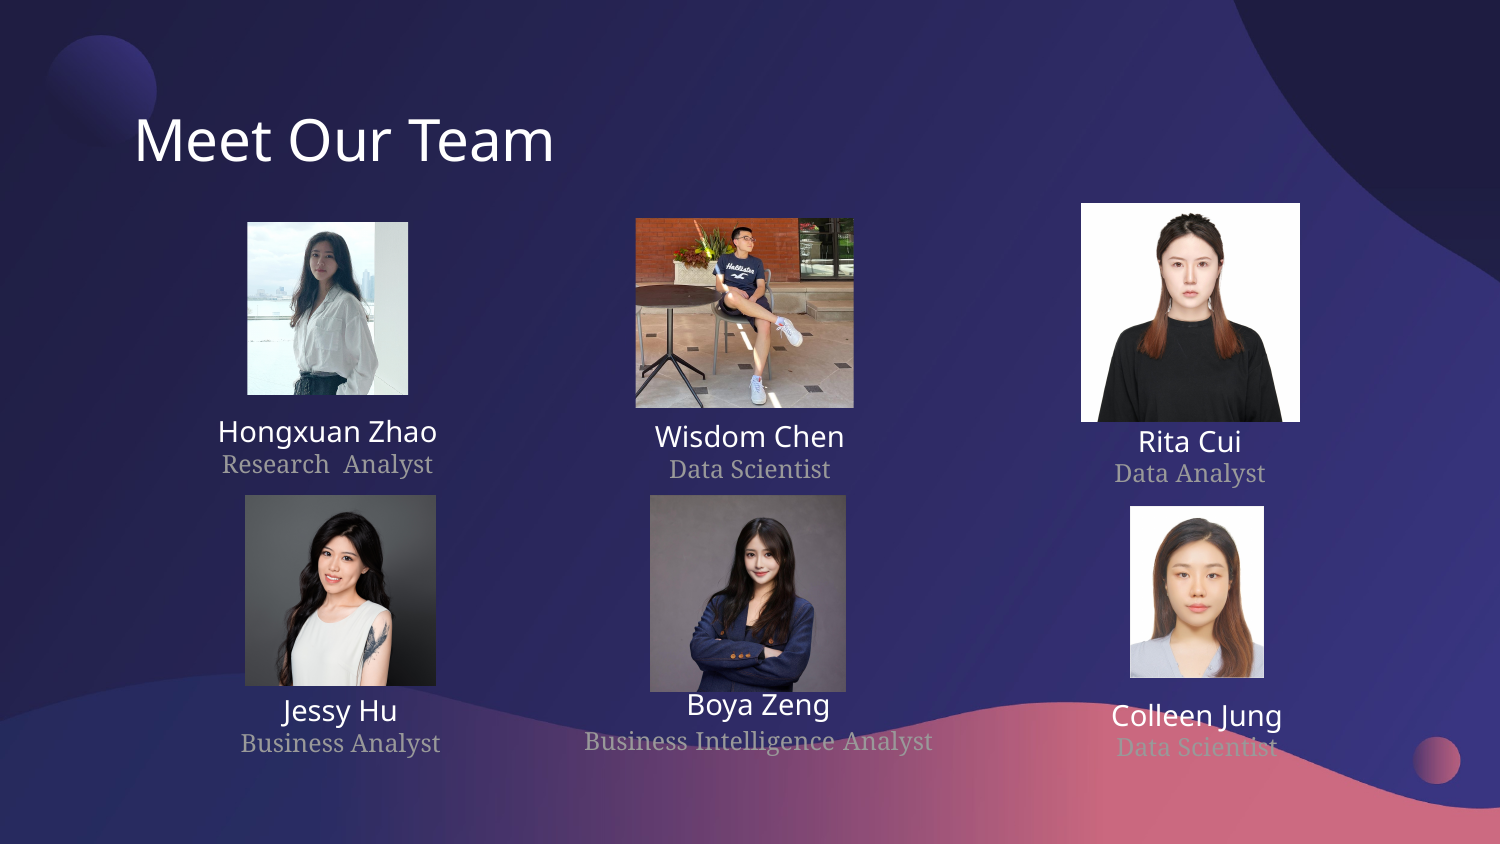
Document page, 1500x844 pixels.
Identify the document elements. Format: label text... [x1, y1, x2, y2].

text_box Hongxuan Zhao Research Analyst [180, 398, 476, 487]
title Meet Our Team [118, 88, 1382, 183]
text_box Colleen Jung Data Scientist [1081, 681, 1313, 782]
picture [0, 0, 1500, 844]
text_box Wisdom Chen Data Scientist [593, 403, 906, 482]
text_box Jessy Hu Business Analyst [193, 677, 489, 766]
text_box Boya Zeng Business Intelligence Analyst [565, 671, 952, 747]
text_box Rita Cui Data Analyst [1060, 407, 1320, 487]
